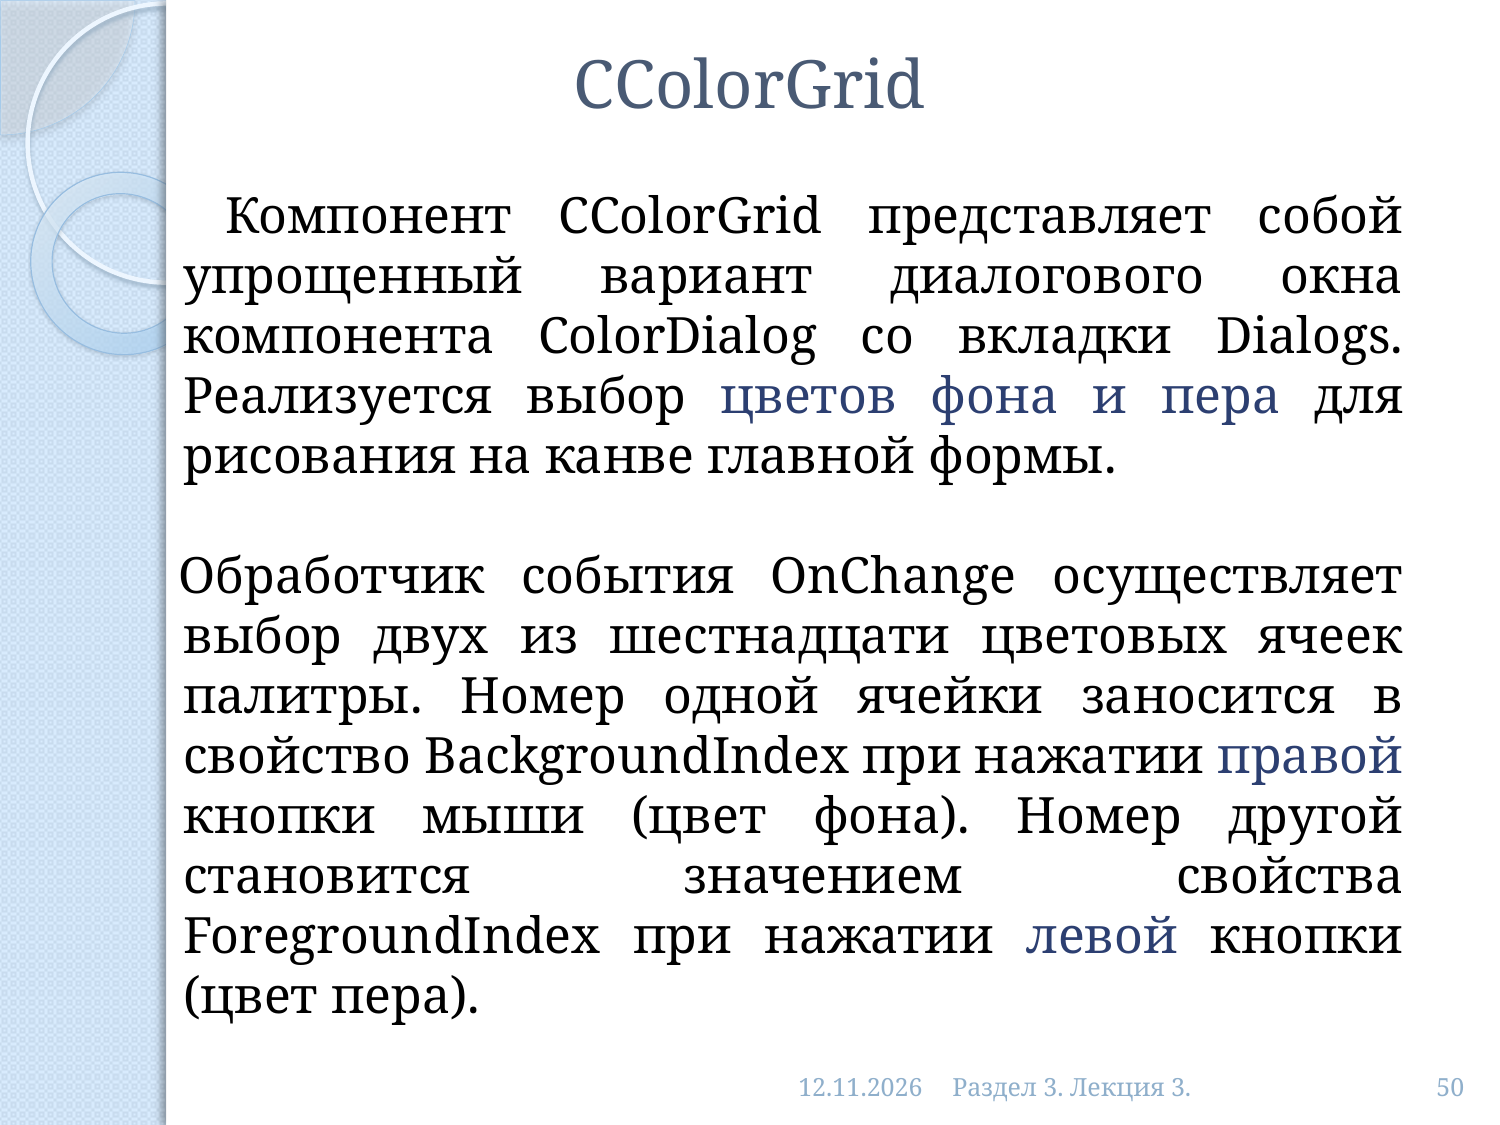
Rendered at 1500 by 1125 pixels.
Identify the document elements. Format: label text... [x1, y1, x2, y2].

text_box CColorGrid [316, 11, 1184, 153]
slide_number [587, 1034, 938, 1113]
list Компонент CColorGrid представляет собой упрощенный вариант диалогового окна компонента ColorDialog со вкладки Dialogs. Реализуется выбор цветов фона и пера для рисования на канве главной формы. Обработчик события OnChange осуществляет выбор двух из шестнадцати цветовых ячеек палитры. Номер одной ячейки заносится в свойство BackgroundIndex при нажатии правой кнопки мыши (цвет фона). Номер другой становится значением свойства ForegroundIndex при нажатии левой кнопки (цвет пера). [164, 175, 1418, 1055]
slide_number 50 [1413, 1034, 1488, 1113]
footer Раздел 3. Лекция 3. [938, 1034, 1413, 1113]
